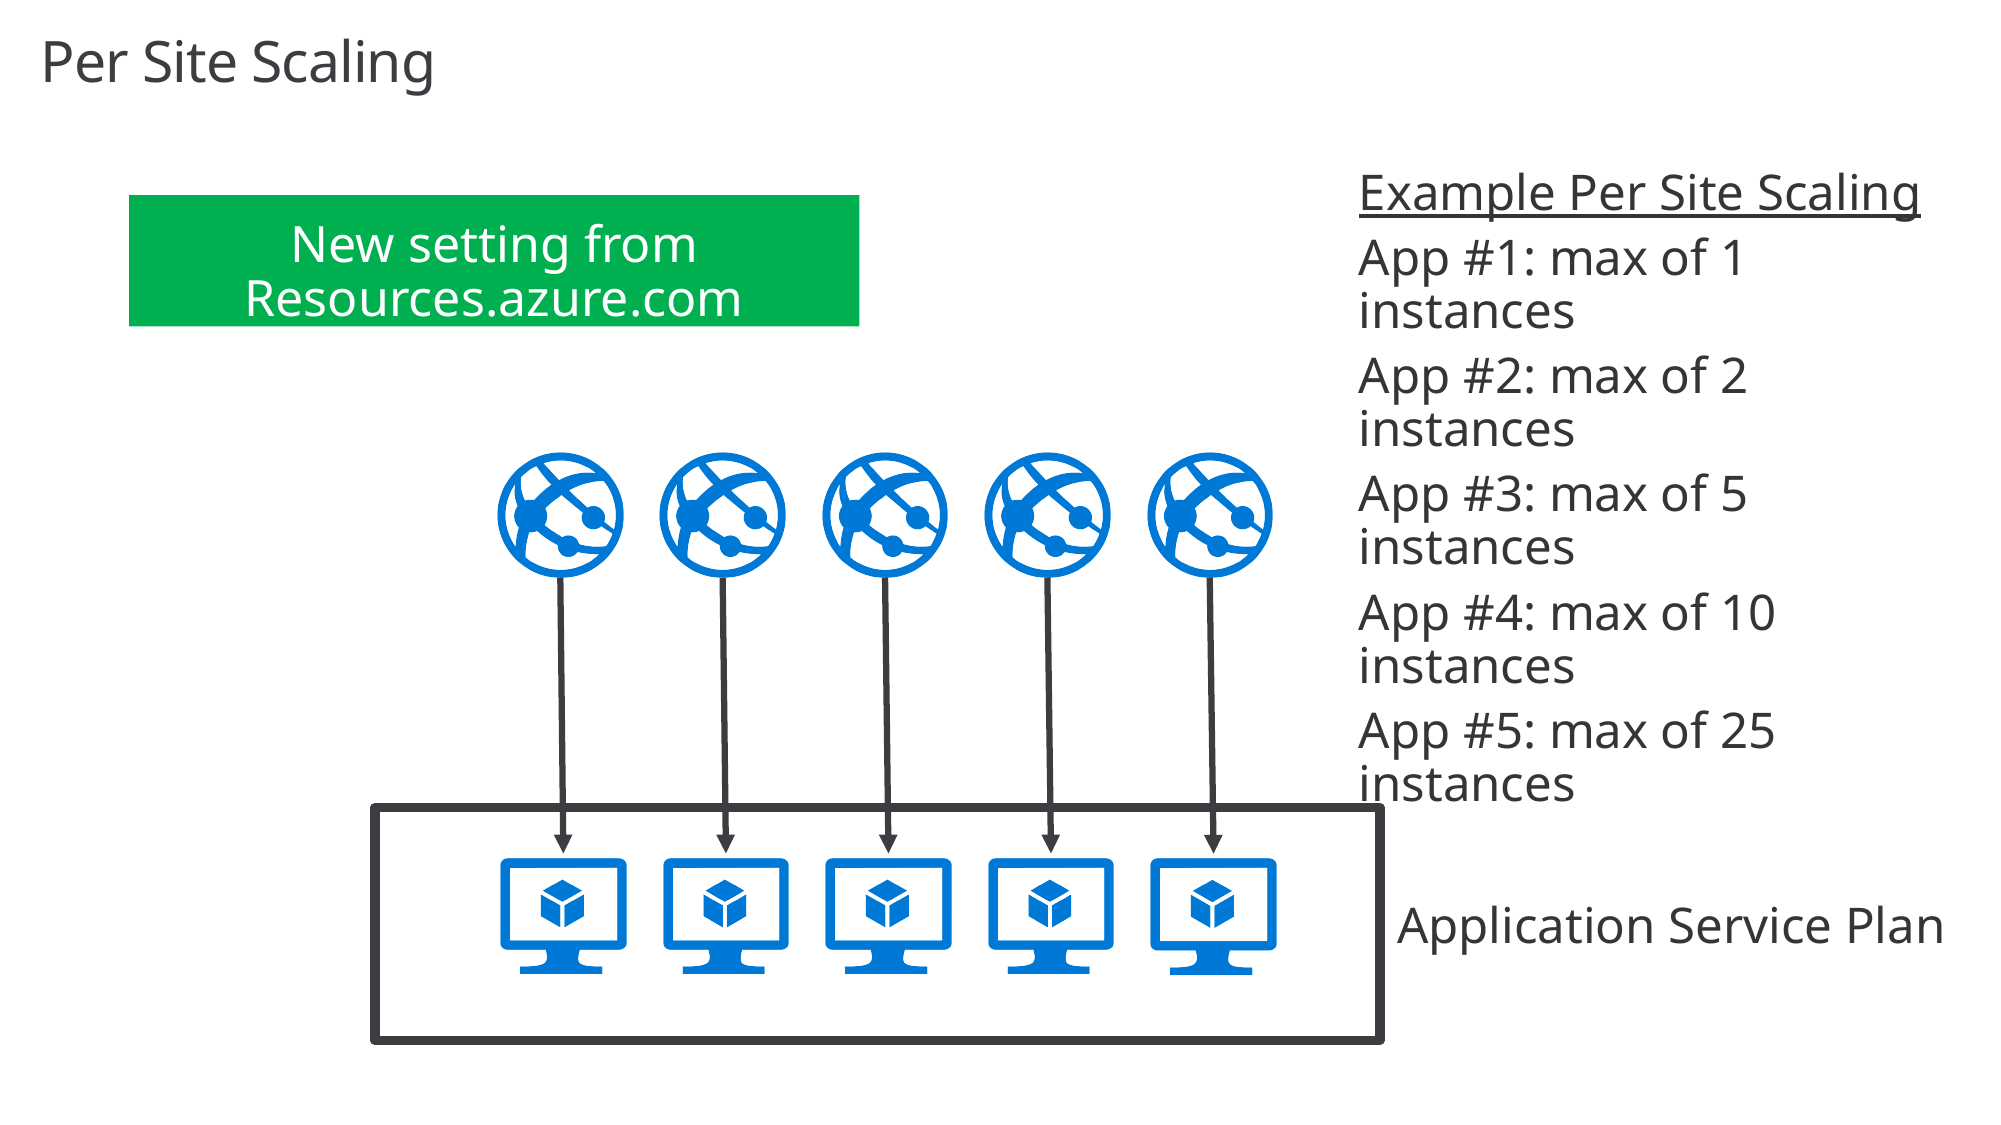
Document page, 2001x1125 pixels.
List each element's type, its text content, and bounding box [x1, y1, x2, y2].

picture [1146, 451, 1273, 578]
picture [825, 853, 952, 980]
picture [1150, 853, 1277, 980]
picture [984, 451, 1111, 578]
text_box [374, 807, 1381, 1041]
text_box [1047, 577, 1052, 854]
text_box New setting from Resources.azure.com [128, 194, 860, 327]
text_box Example Per Site Scaling App #1: max of 1 instances App #2: max of 2 instances App #3: max of 5 instances App #4: max of 10 instances App #5: max of 25 instances [1329, 144, 1992, 836]
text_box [722, 577, 727, 854]
picture [500, 853, 627, 980]
picture [662, 853, 789, 980]
picture [659, 452, 786, 579]
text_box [1209, 577, 1214, 854]
text_box Application Service Plan [1367, 877, 1978, 978]
picture [822, 451, 949, 578]
title Per Site Scaling [40, 33, 1891, 150]
picture [497, 451, 624, 578]
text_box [884, 577, 889, 854]
picture [988, 853, 1114, 980]
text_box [559, 577, 564, 854]
